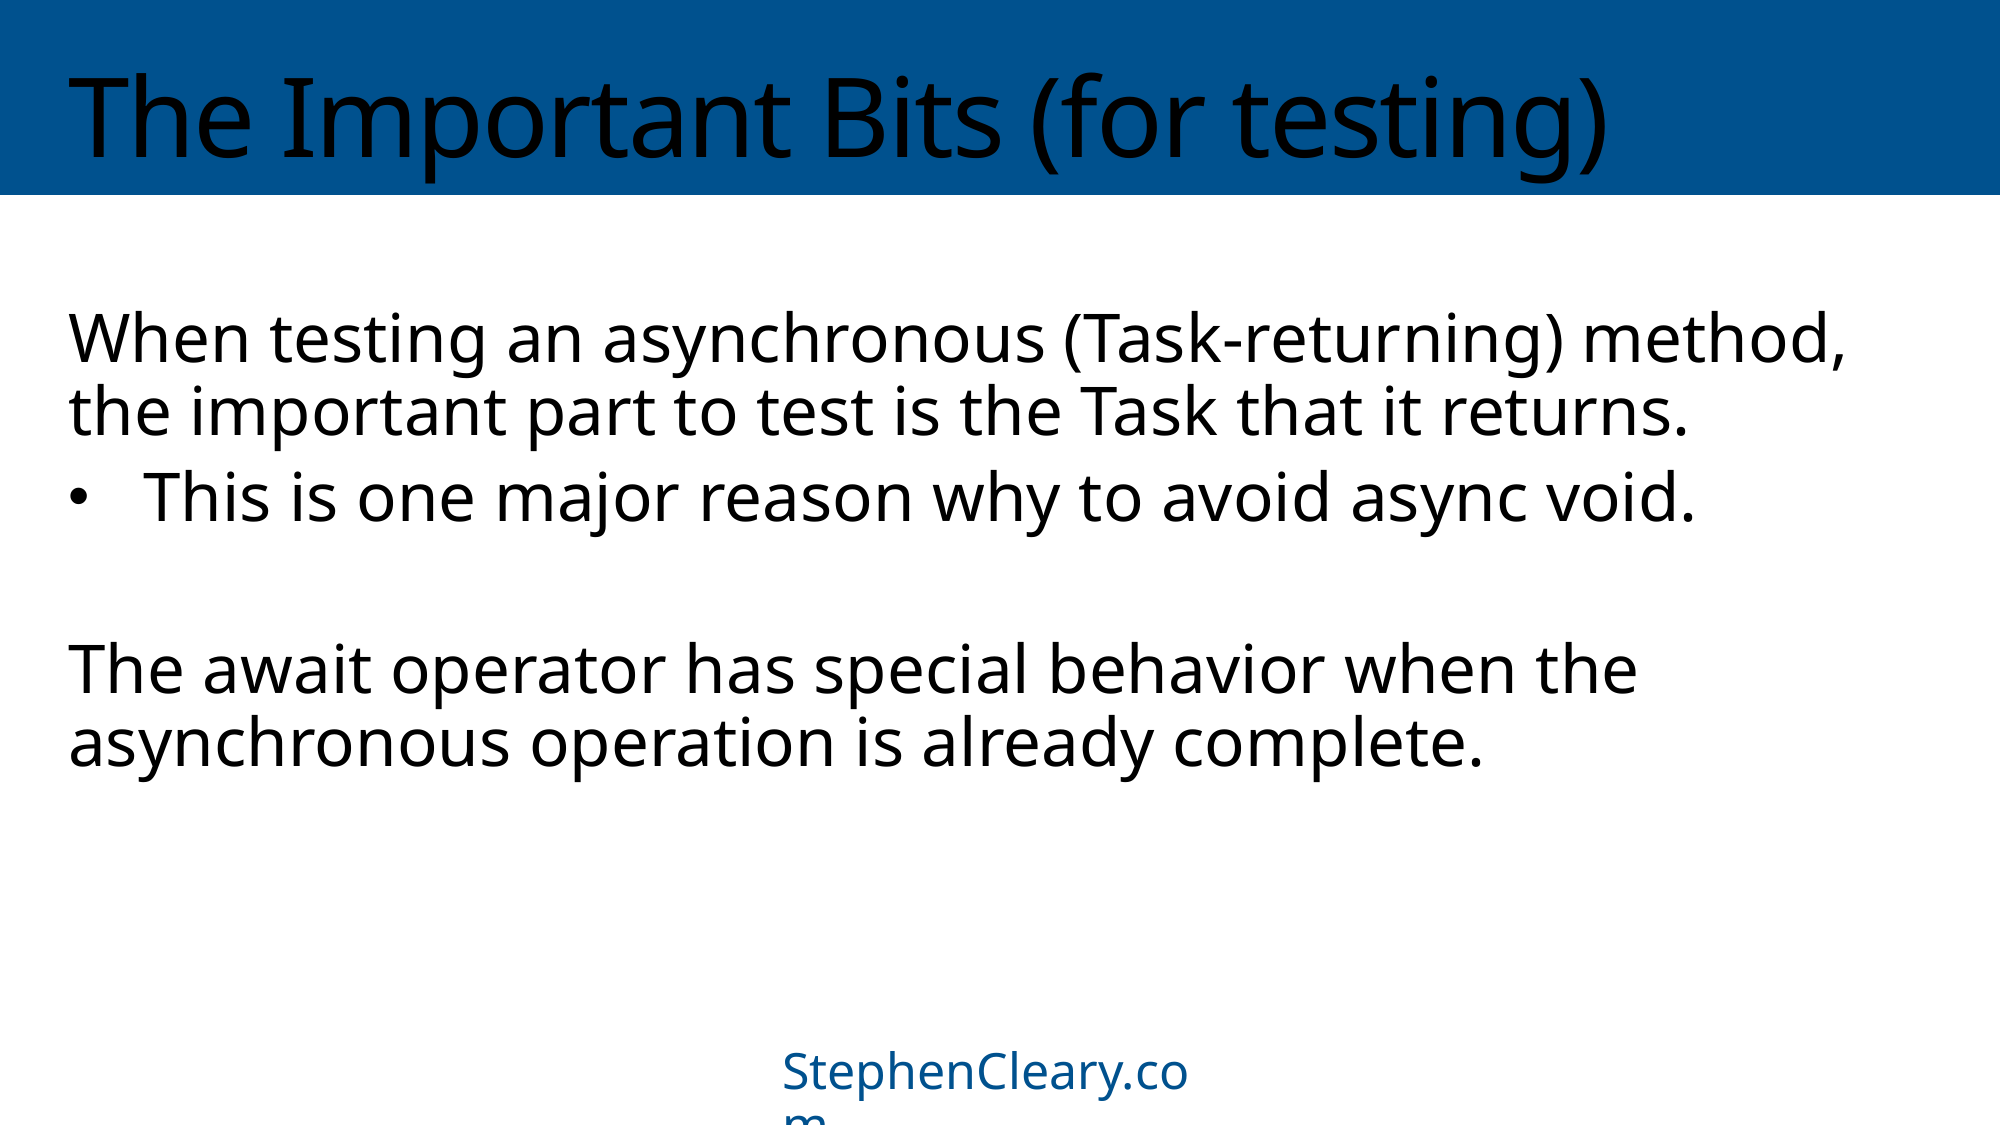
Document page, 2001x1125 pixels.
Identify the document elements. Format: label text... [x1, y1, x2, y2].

text_box When testing an asynchronous (Task-returning) method, the important part to test is the Task that it returns. This is one major reason why to avoid async void. The await operator has special behavior when the asynchronous operation is already complete. [44, 195, 1956, 797]
title The Important Bits (for testing) [44, 47, 1957, 196]
